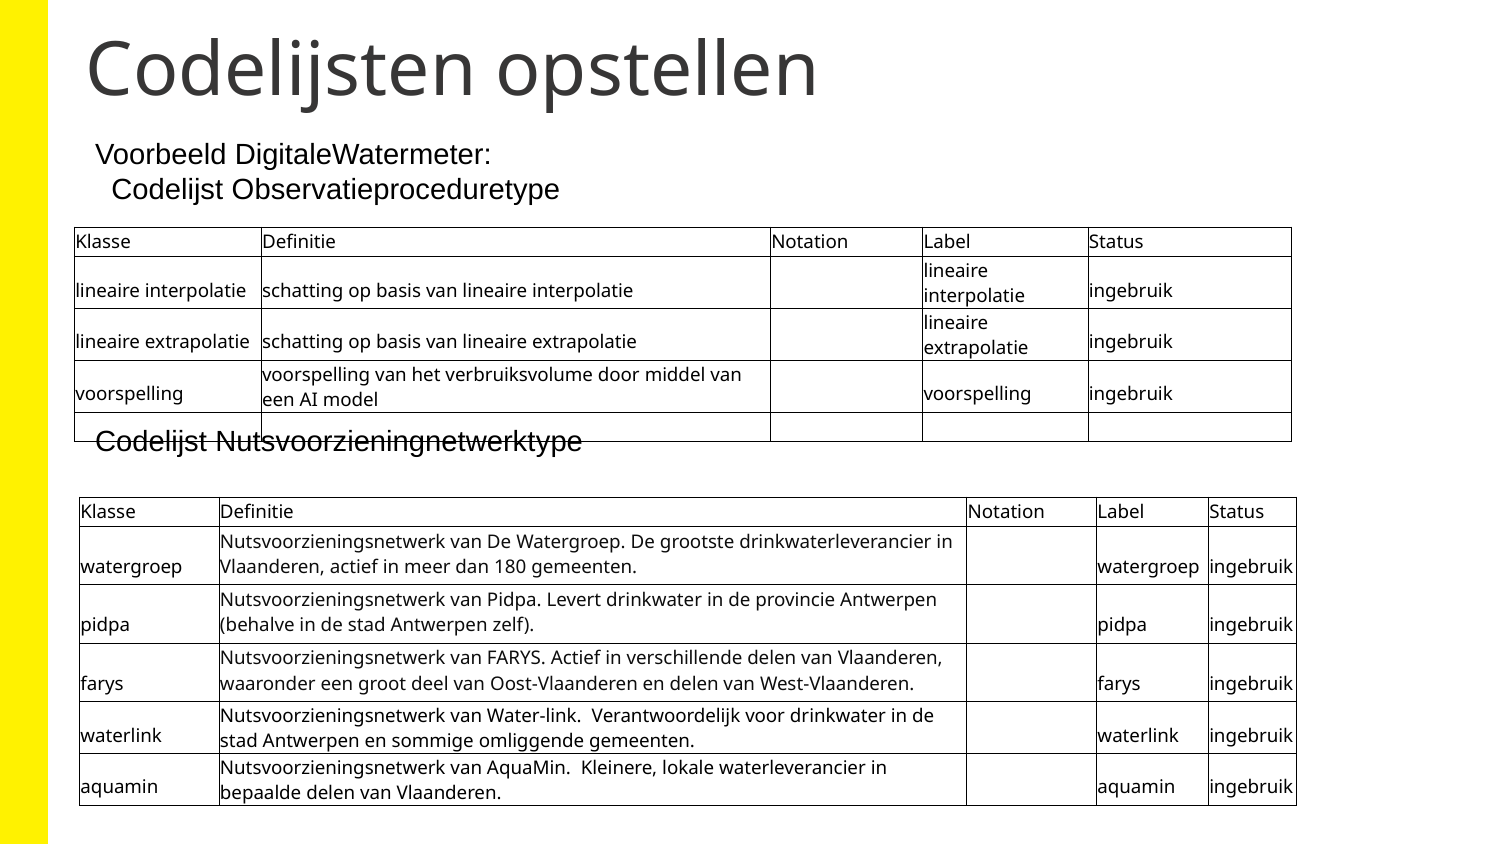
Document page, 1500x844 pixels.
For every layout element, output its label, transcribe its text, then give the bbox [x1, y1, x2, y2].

table_cell [967, 702, 1096, 753]
table_header Status [1089, 228, 1291, 256]
table_cell pidpa [1097, 585, 1208, 643]
table_cell [771, 257, 922, 308]
text_box Codelijst Nutsvoorzieningnetwerktype [80, 442, 599, 465]
table_cell Nutsvoorzieningsnetwerk van FARYS. Actief in verschillende delen van Vlaanderen, waaronder een groot deel van Oost-Vlaanderen en delen van West-Vlaanderen. [220, 644, 966, 701]
table_cell Nutsvoorzieningsnetwerk van Pidpa. Levert drinkwater in de provincie Antwerpen (behalve in de stad Antwerpen zelf). [220, 585, 966, 643]
table_cell [771, 361, 922, 412]
table_cell [967, 754, 1096, 805]
table_header Definitie [262, 228, 770, 256]
table_cell [262, 413, 770, 441]
table_cell watergroep [80, 527, 219, 584]
table_cell aquamin [80, 754, 219, 805]
text_box Codelijsten opstellen [74, 14, 1463, 132]
table_header Label [1097, 498, 1208, 526]
table_cell [923, 413, 1088, 441]
table_cell voorspelling [75, 361, 261, 412]
table_header Klasse [80, 498, 219, 526]
table_cell [771, 413, 922, 441]
table_cell ingebruik [1089, 257, 1291, 308]
table_header Status [1209, 498, 1296, 526]
table_cell Nutsvoorzieningsnetwerk van AquaMin. Kleinere, lokale waterleverancier in bepaalde delen van Vlaanderen. [220, 754, 966, 805]
table_cell Nutsvoorzieningsnetwerk van De Watergroep. De grootste drinkwaterleverancier in Vlaanderen, actief in meer dan 180 gemeenten. [220, 527, 966, 584]
table_cell [1089, 413, 1291, 441]
table_cell voorspelling [923, 361, 1088, 412]
table_cell [771, 309, 922, 360]
table_cell lineaire extrapolatie [923, 309, 1088, 360]
table_cell ingebruik [1089, 361, 1291, 412]
table_cell lineaire interpolatie [923, 257, 1088, 308]
table_header Klasse [75, 228, 261, 256]
table_cell watergroep [1097, 527, 1208, 584]
table_cell ingebruik [1209, 585, 1296, 643]
table_cell ingebruik [1209, 527, 1296, 584]
table_cell aquamin [1097, 754, 1208, 805]
table_header Label [923, 228, 1088, 256]
table_cell voorspelling van het verbruiksvolume door middel van een AI model [262, 361, 770, 412]
table_cell Nutsvoorzieningsnetwerk van Water-link. Verantwoordelijk voor drinkwater in de stad Antwerpen en sommige omliggende gemeenten. [220, 702, 966, 753]
table_header Notation [771, 228, 922, 256]
table_cell lineaire interpolatie [75, 257, 261, 308]
table_cell [967, 527, 1096, 584]
table_cell farys [80, 644, 219, 701]
text_box Voorbeeld DigitaleWatermeter: Codelijst Observatieproceduretype [80, 127, 576, 213]
table_header Notation [967, 498, 1096, 526]
table_cell waterlink [80, 702, 219, 753]
table_header Definitie [220, 498, 966, 526]
table_cell schatting op basis van lineaire extrapolatie [262, 309, 770, 360]
table_cell ingebruik [1209, 644, 1296, 701]
table_cell ingebruik [1209, 754, 1296, 805]
table_cell [75, 413, 261, 441]
table_cell pidpa [80, 585, 219, 643]
table_cell ingebruik [1089, 309, 1291, 360]
table_cell lineaire extrapolatie [75, 309, 261, 360]
table_cell farys [1097, 644, 1208, 701]
table_cell [967, 585, 1096, 643]
table_cell waterlink [1097, 702, 1208, 753]
table_cell schatting op basis van lineaire interpolatie [262, 257, 770, 308]
table_cell [967, 644, 1096, 701]
table_cell ingebruik [1209, 702, 1296, 753]
